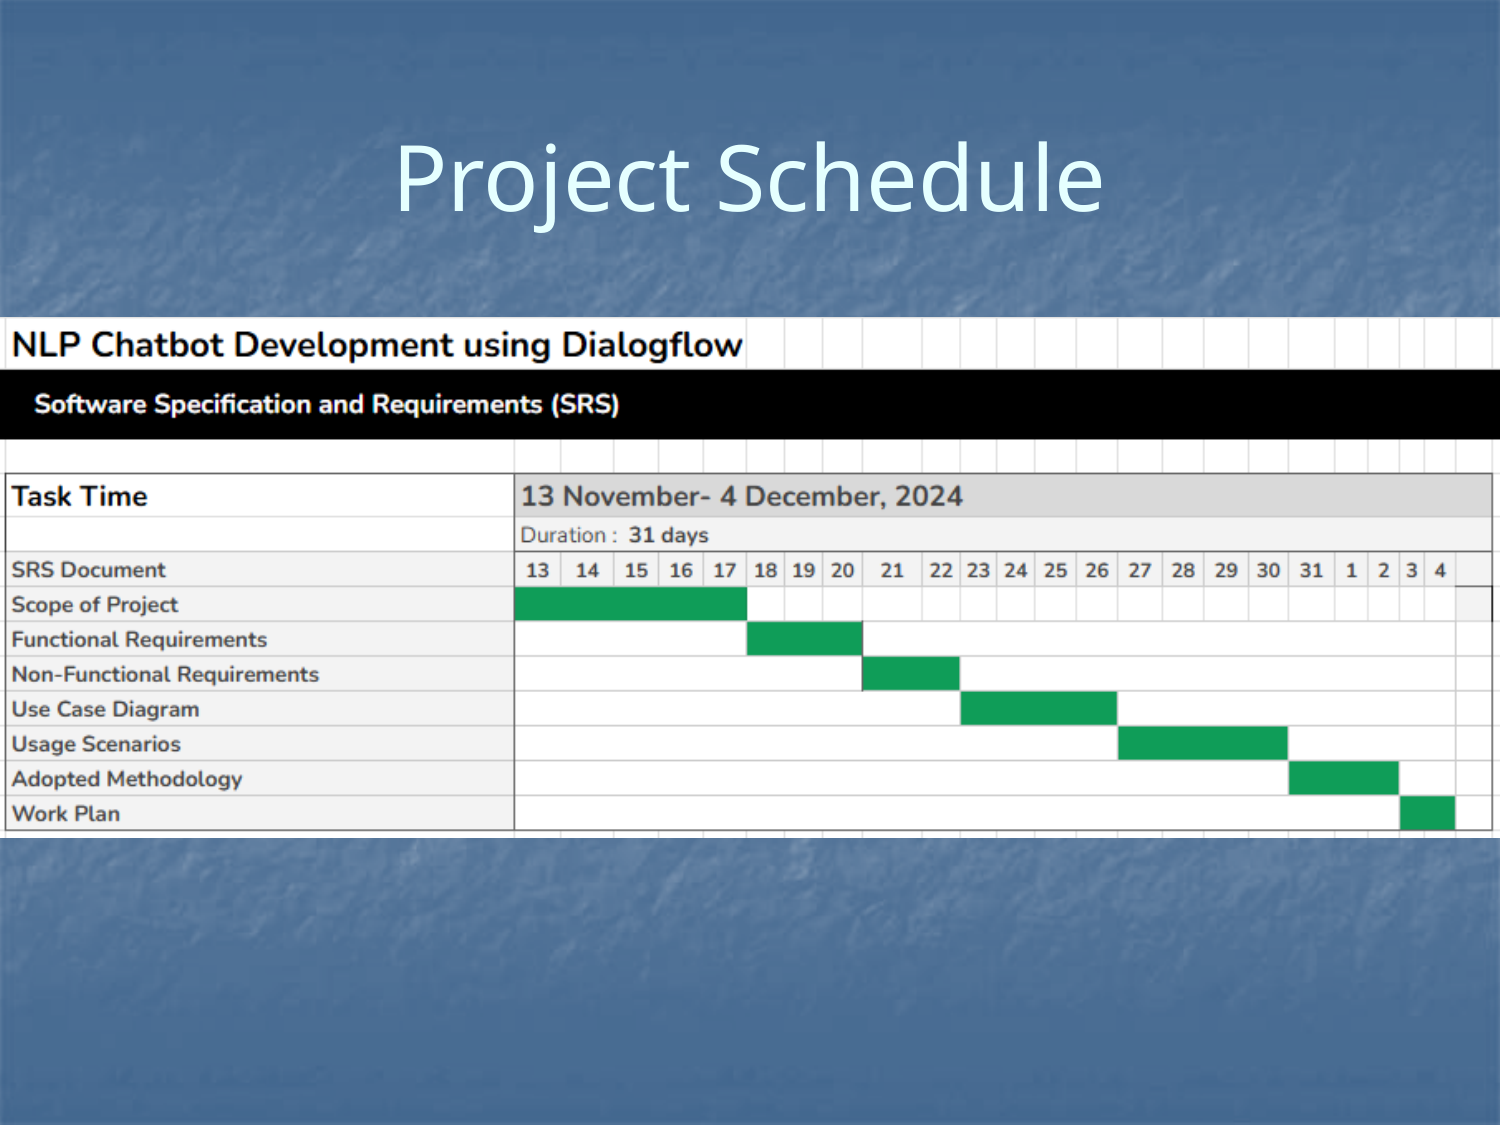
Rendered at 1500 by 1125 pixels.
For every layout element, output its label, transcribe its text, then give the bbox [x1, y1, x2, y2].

picture [0, 316, 1500, 838]
title Project Schedule [74, 62, 1426, 288]
